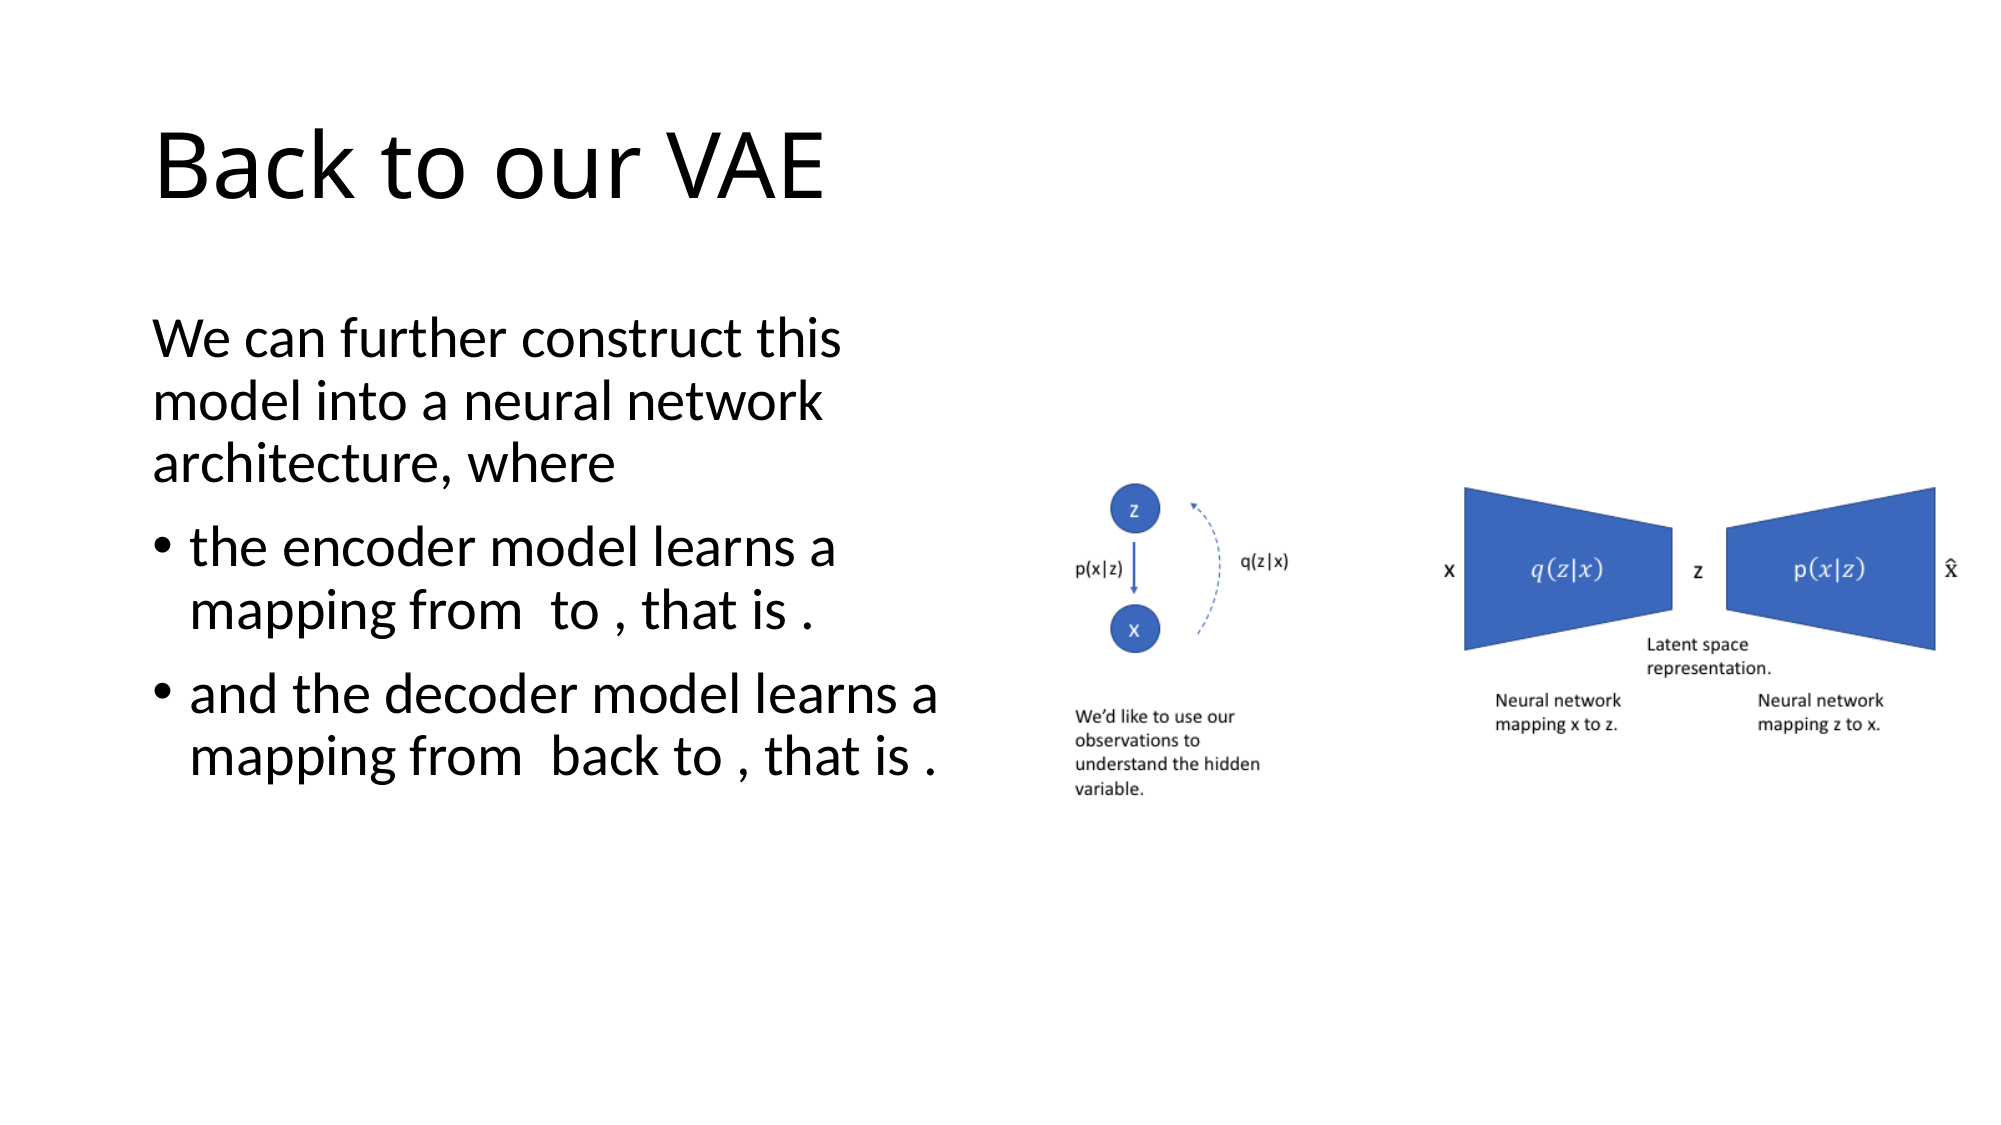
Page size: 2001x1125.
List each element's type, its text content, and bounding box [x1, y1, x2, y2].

title Back to our VAE [137, 59, 1863, 278]
picture [1026, 445, 1978, 830]
